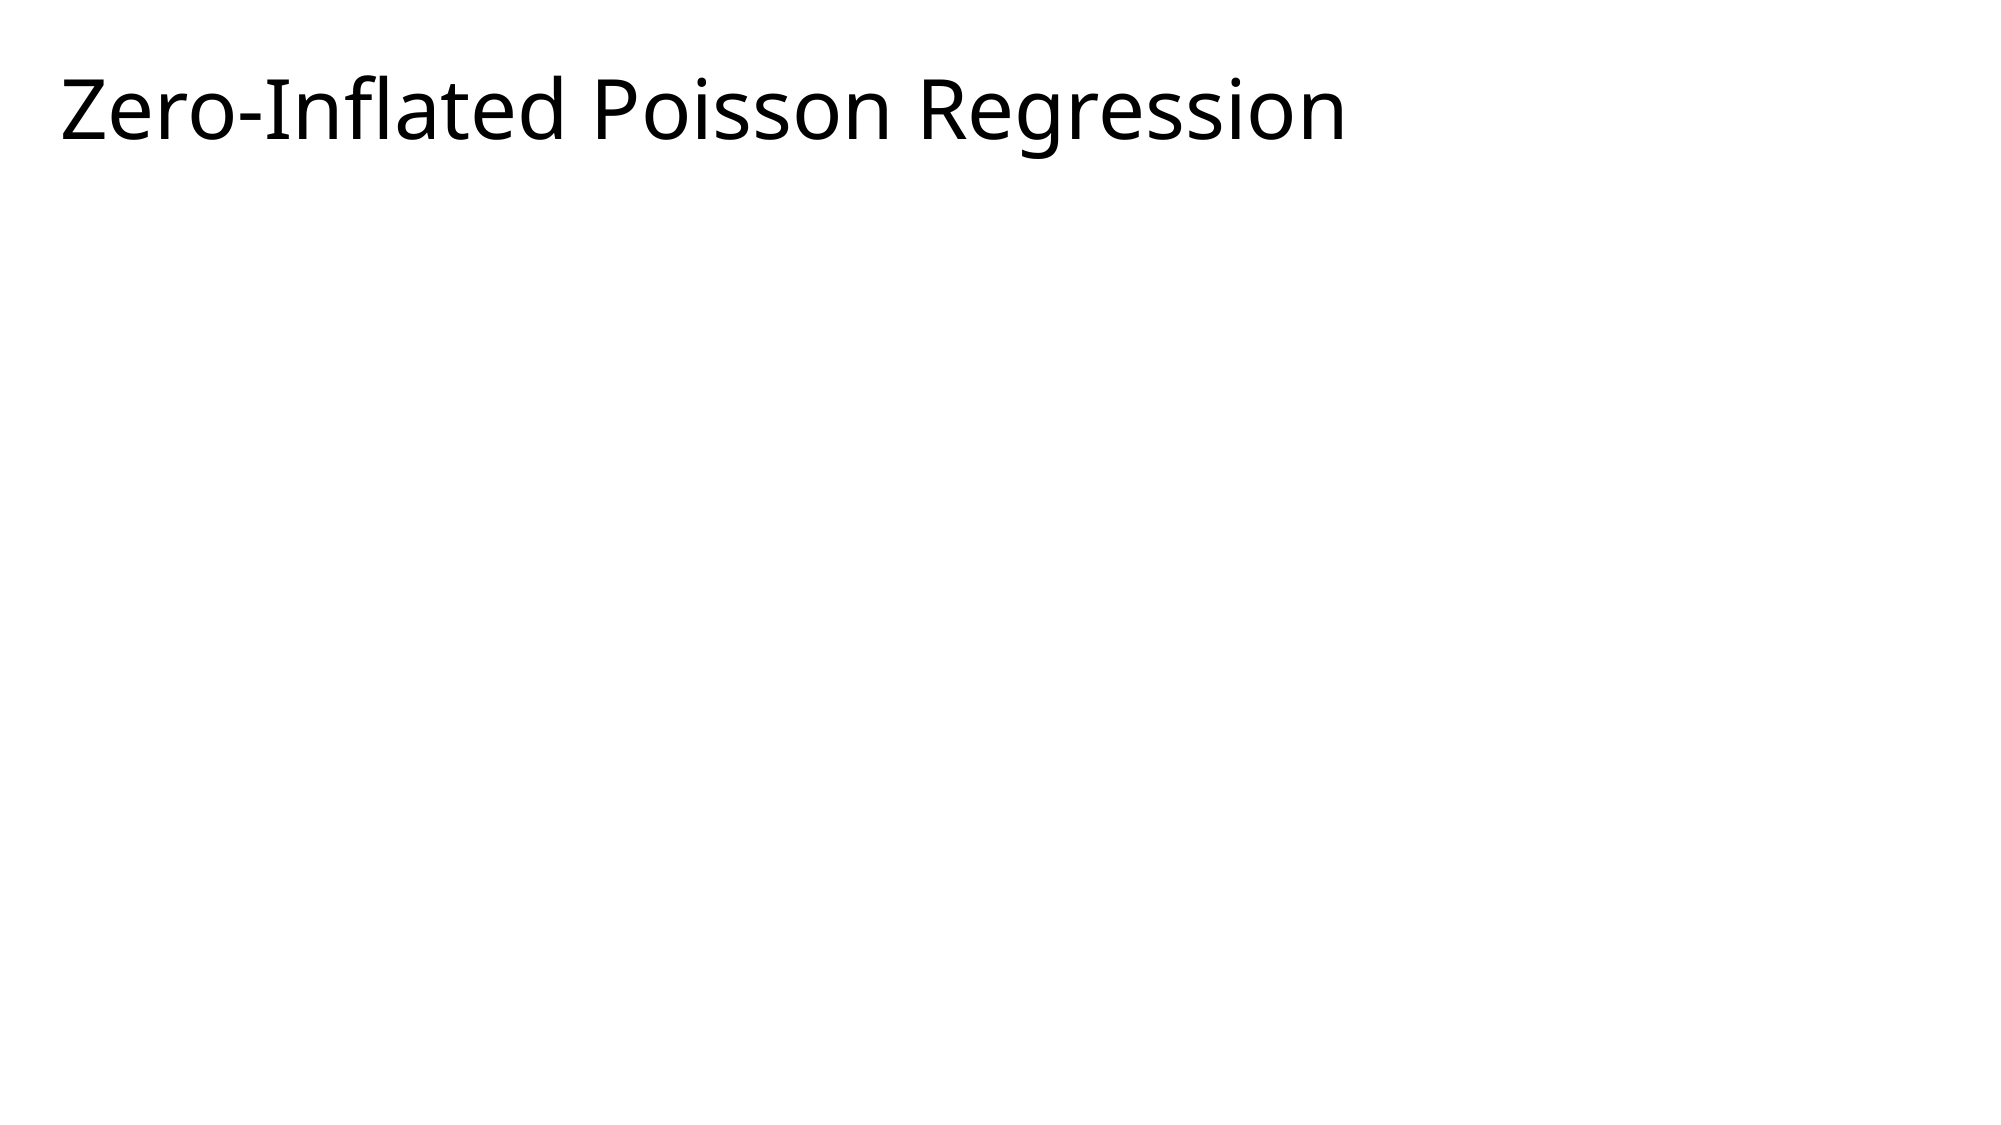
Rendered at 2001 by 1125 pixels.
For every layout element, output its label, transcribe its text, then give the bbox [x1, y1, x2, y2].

title Zero-Inflated Poisson Regression [45, 59, 1771, 196]
